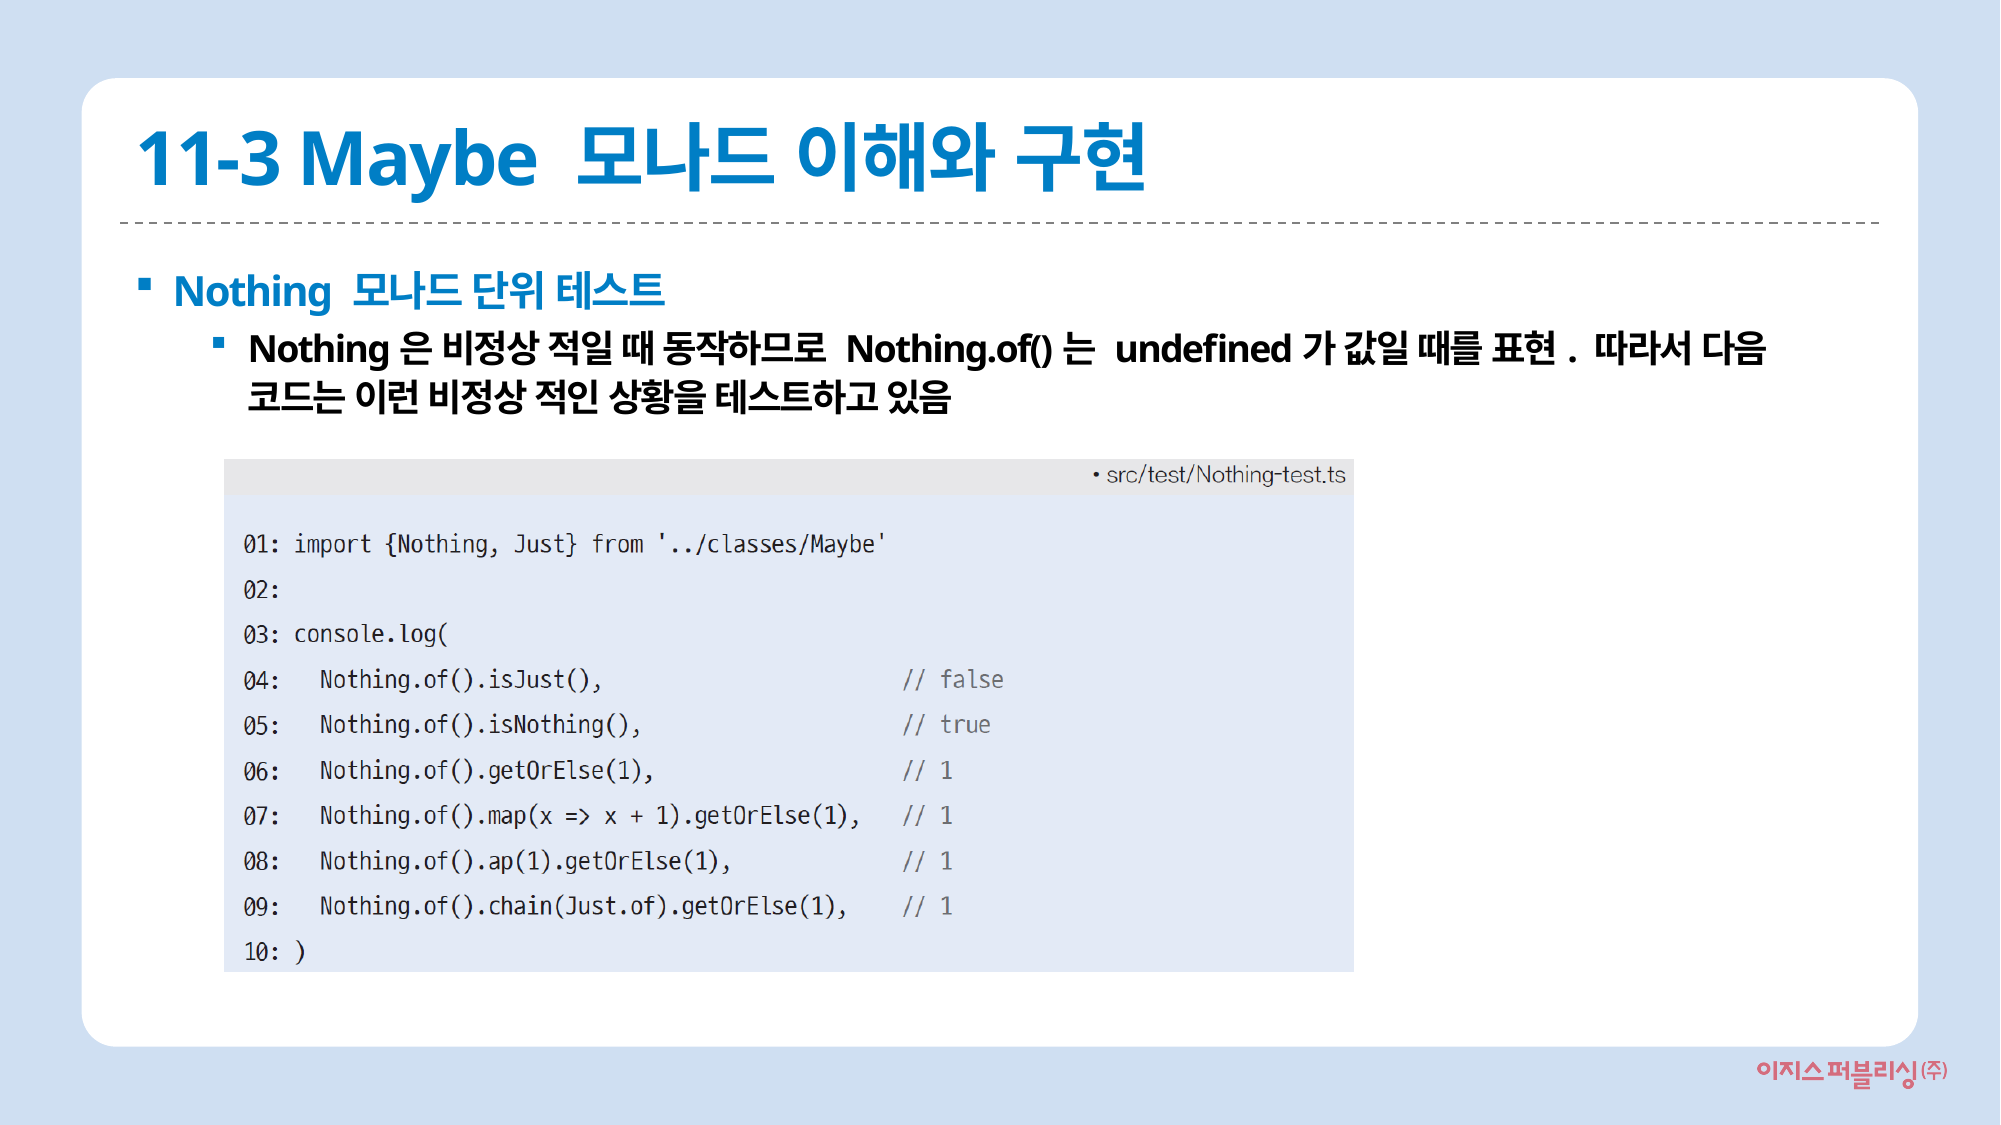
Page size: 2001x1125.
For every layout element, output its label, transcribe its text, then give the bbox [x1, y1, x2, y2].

list Nothing 모나드 단위 테스트 Nothing은 비정상 적일 때 동작하므로 Nothing.of()는 undefined가 값일 때를 표현. 따라서 다음 코드는 이런 비정상 적인 상황을 테스트하고 있음 [120, 257, 1865, 1009]
picture [224, 459, 1354, 972]
title 11-3 Maybe 모나드 이해와 구현 [120, 109, 1880, 209]
